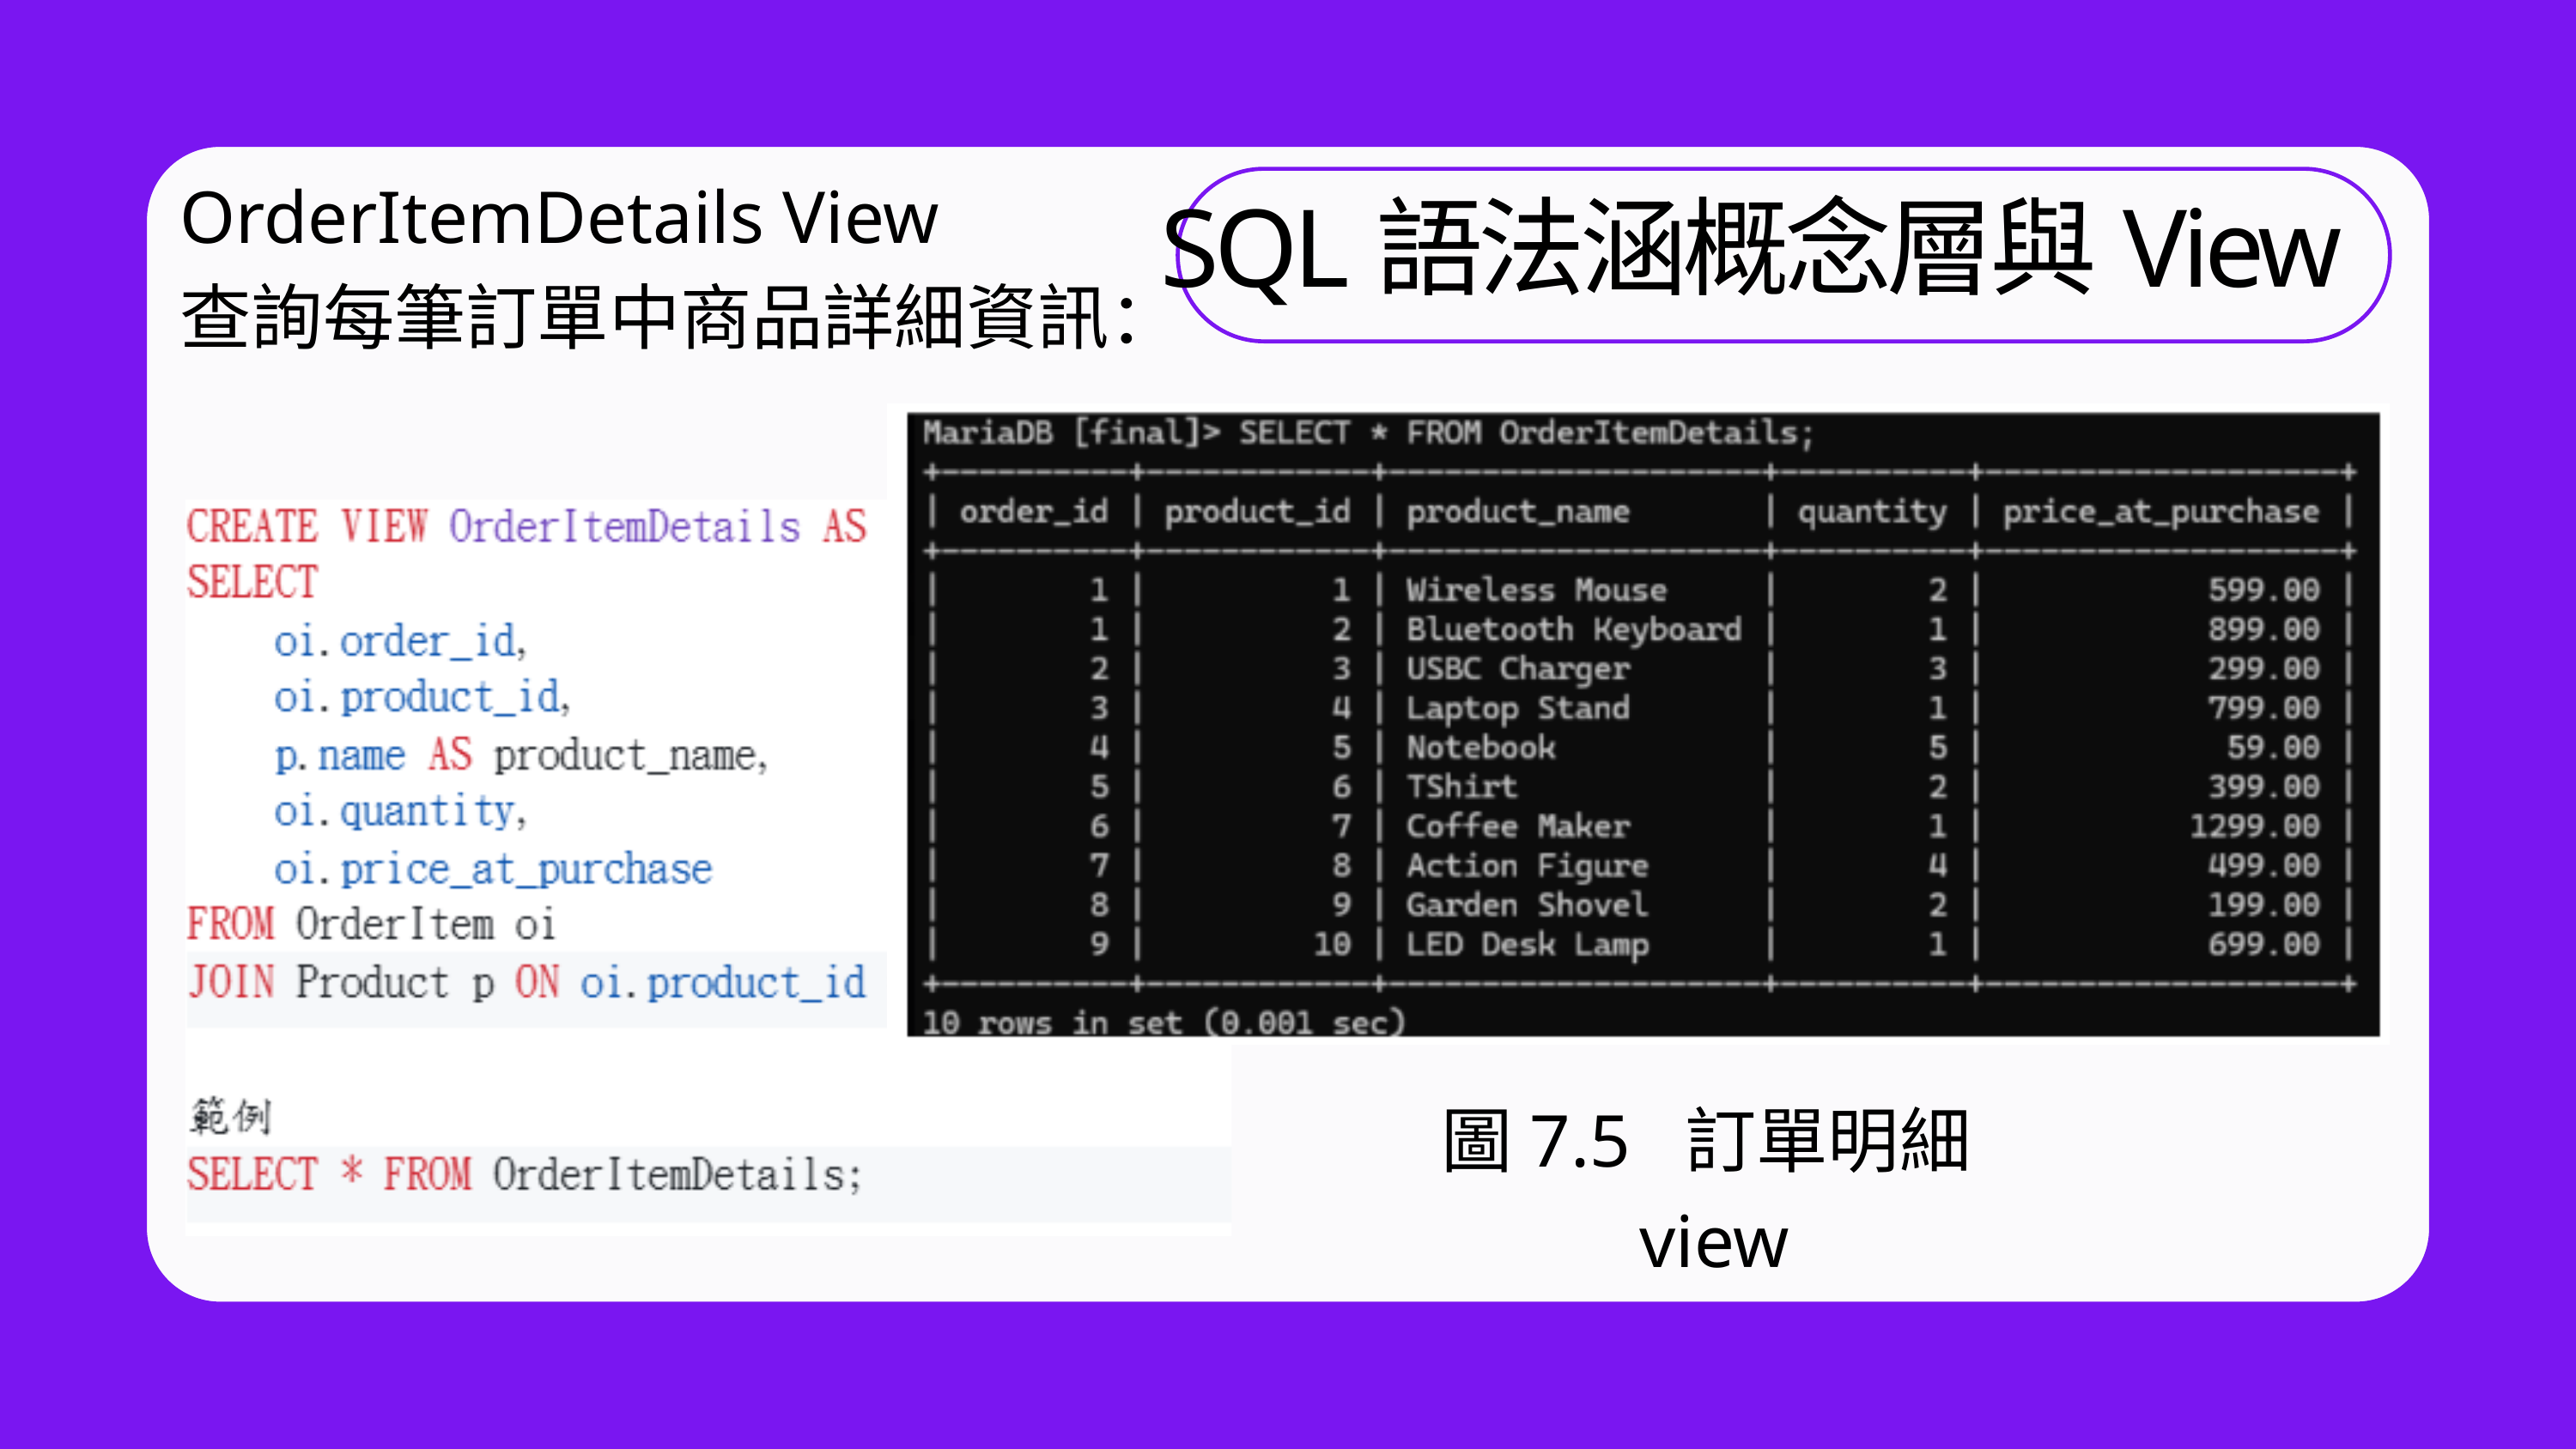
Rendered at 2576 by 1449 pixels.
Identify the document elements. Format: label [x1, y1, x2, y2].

text_box [144, 144, 2432, 1304]
text_box [1177, 168, 2391, 342]
